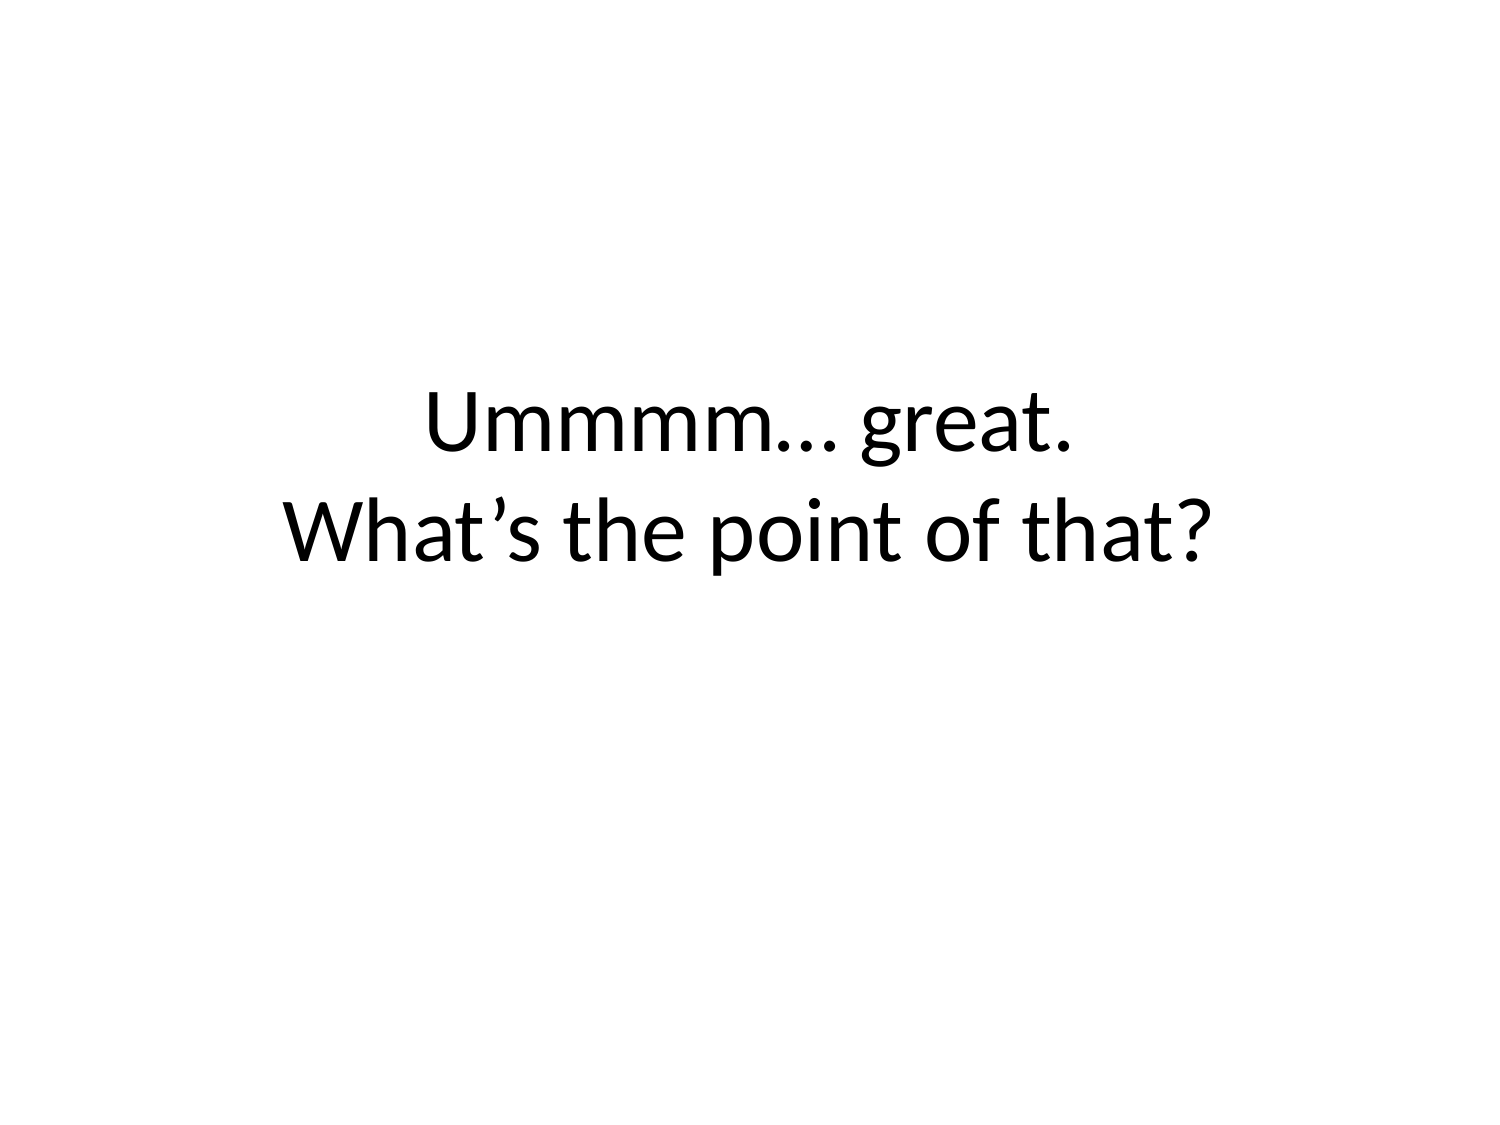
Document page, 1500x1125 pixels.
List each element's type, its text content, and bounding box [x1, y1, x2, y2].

title Ummmm… great. What’s the point of that? [112, 349, 1388, 591]
